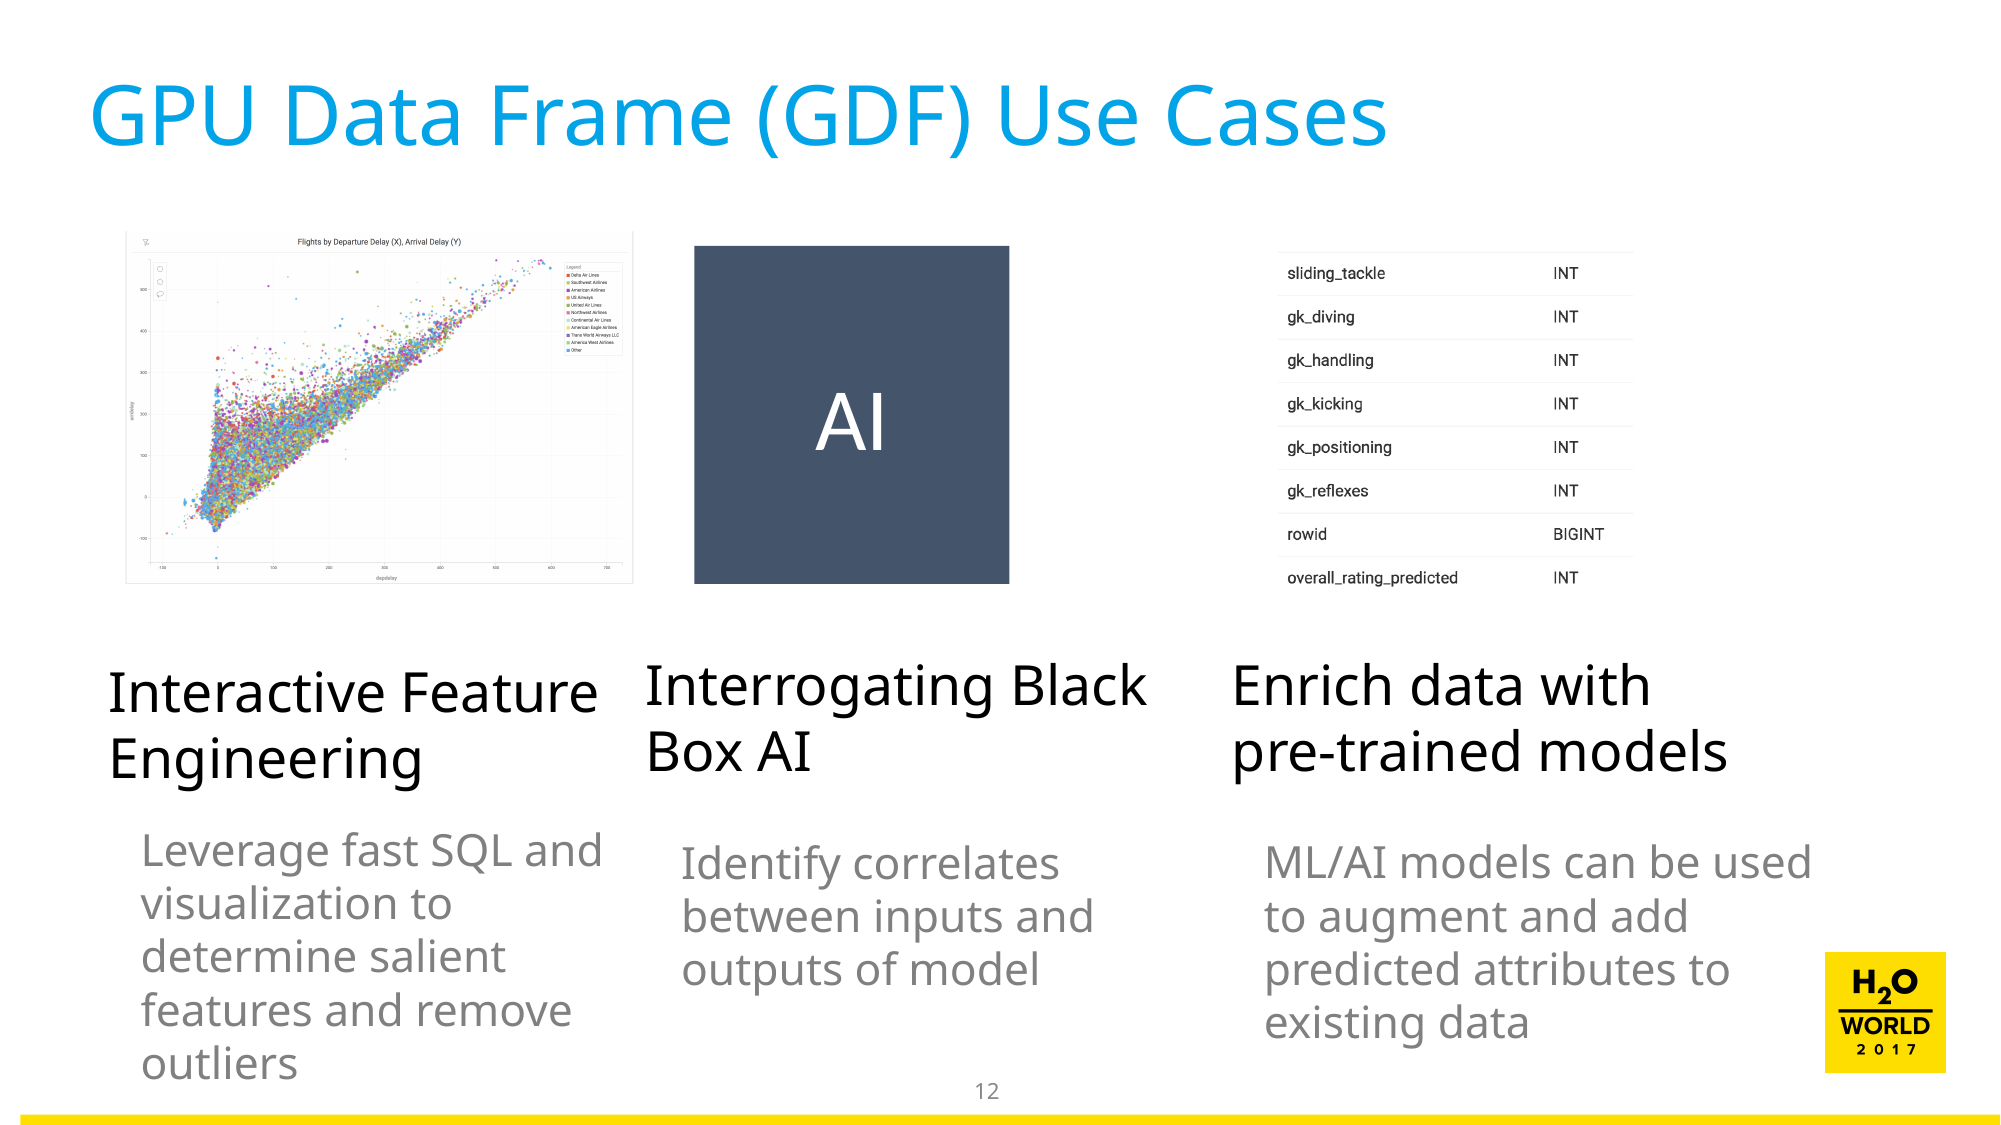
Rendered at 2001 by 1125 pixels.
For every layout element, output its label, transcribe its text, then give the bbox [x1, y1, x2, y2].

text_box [1248, 245, 1845, 1004]
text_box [666, 245, 1217, 951]
text_box GPU Data Frame (GDF) Use Cases [73, 54, 1874, 243]
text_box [125, 231, 634, 1045]
picture [1825, 952, 1946, 1073]
slide_number 12 [928, 1062, 1045, 1123]
